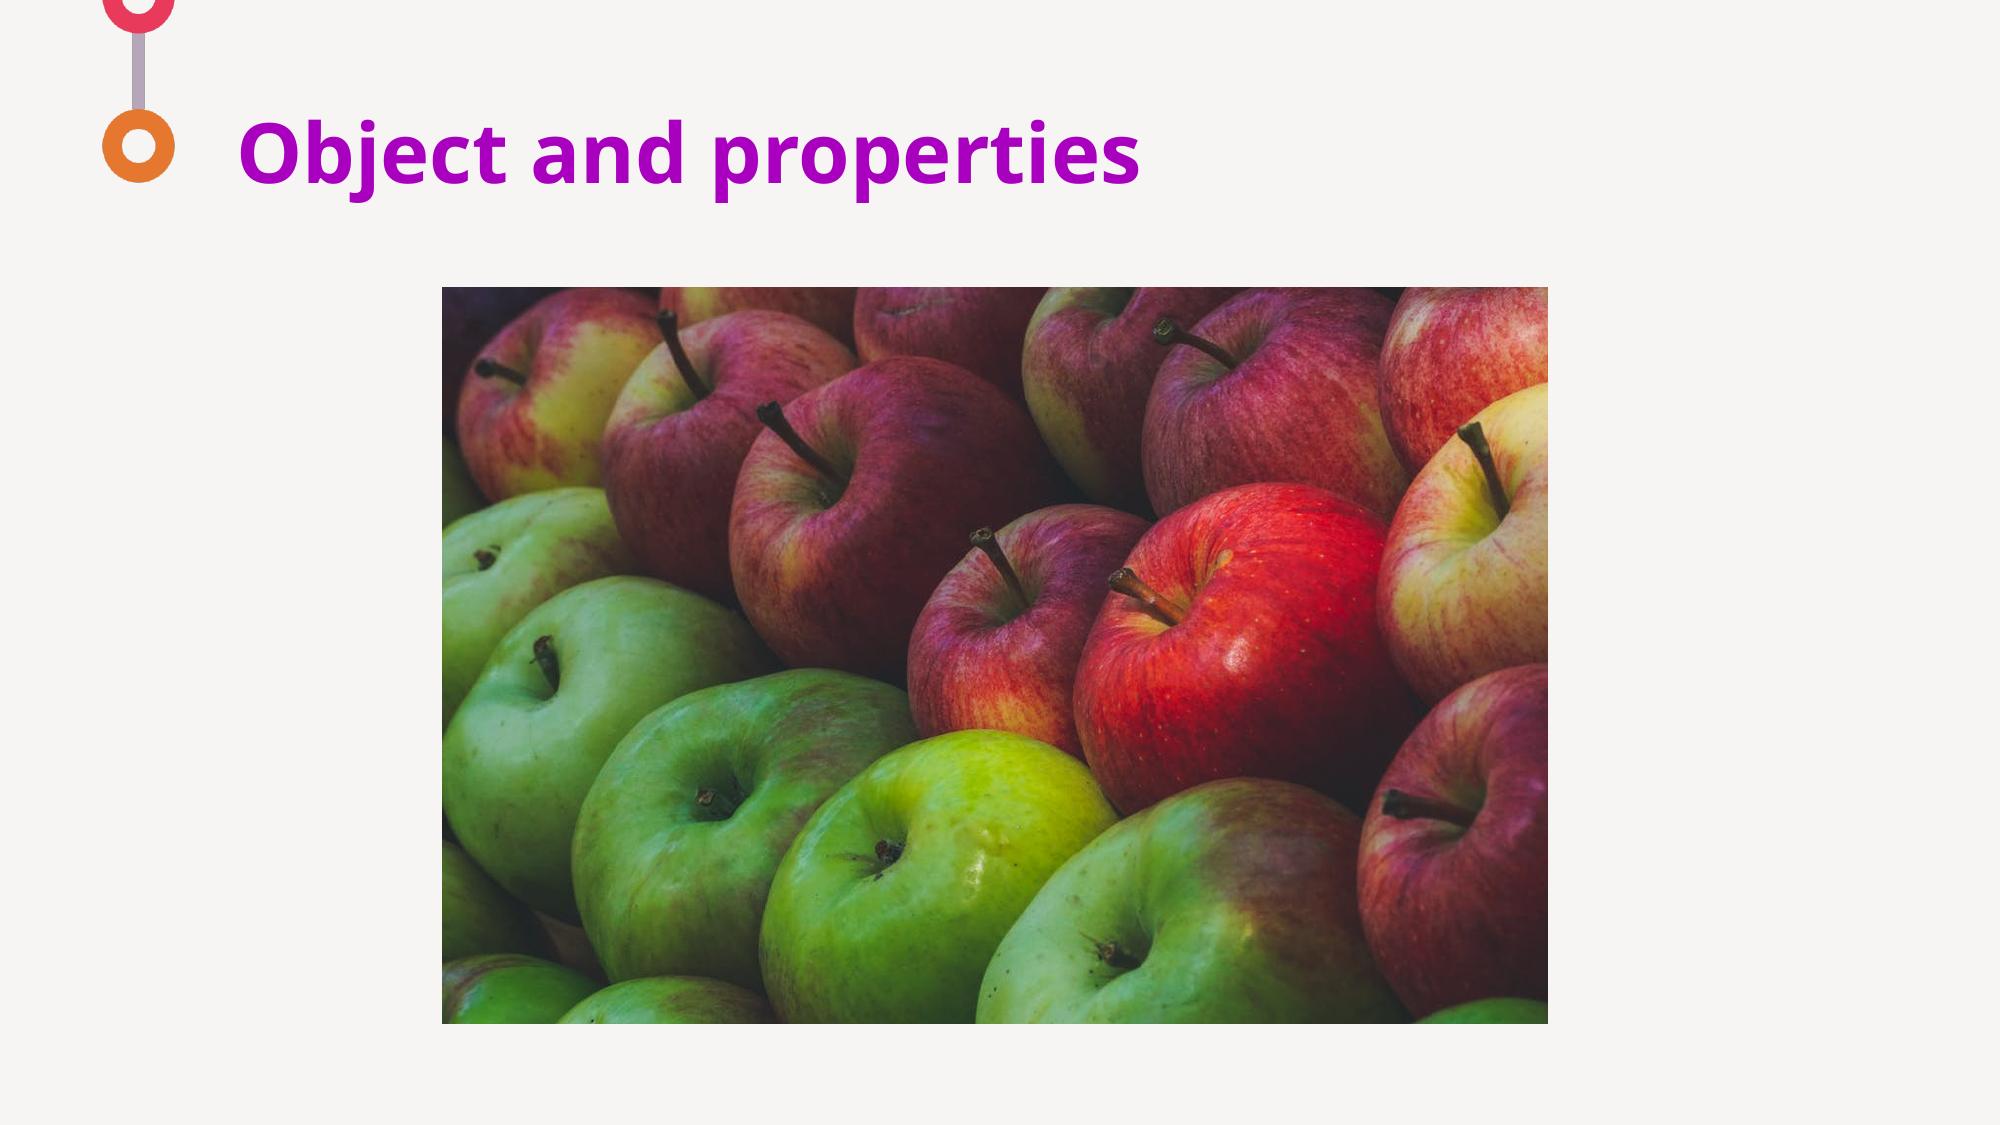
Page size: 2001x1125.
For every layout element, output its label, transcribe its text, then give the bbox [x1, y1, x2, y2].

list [441, 286, 1548, 1024]
picture [100, 0, 179, 192]
title Object and properties [236, 111, 1388, 278]
